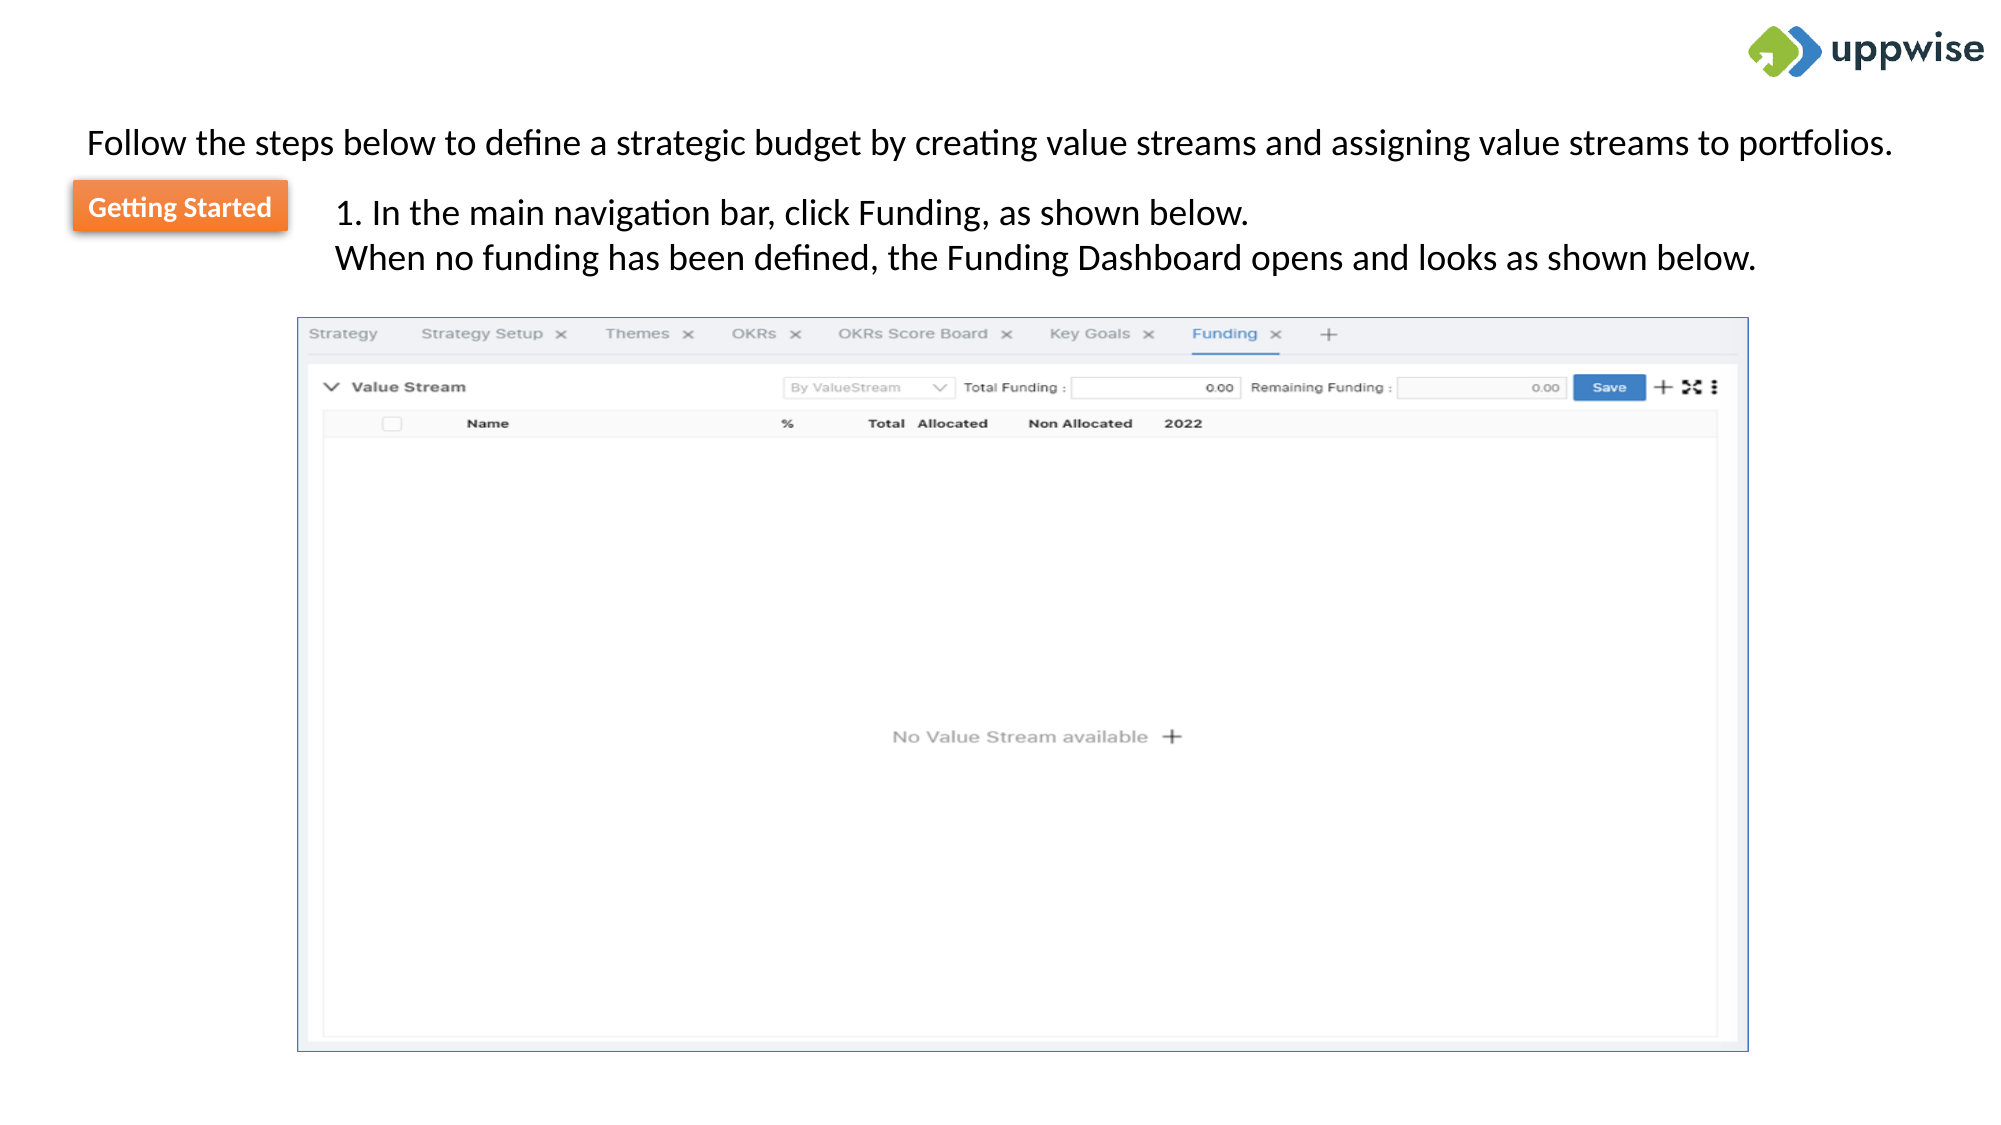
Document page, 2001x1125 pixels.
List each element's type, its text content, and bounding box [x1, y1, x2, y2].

text_box Getting Started [73, 180, 288, 231]
picture [297, 317, 1749, 1052]
text_box 1. In the main navigation bar, click Funding, as shown below. When no funding has been defined, the Funding Dashboard opens and looks as shown below. [319, 180, 1837, 286]
picture [1748, 26, 1984, 77]
text_box Follow the steps below to define a strategic budget by creating value streams and assigning value streams to portfolios. [72, 110, 1935, 170]
